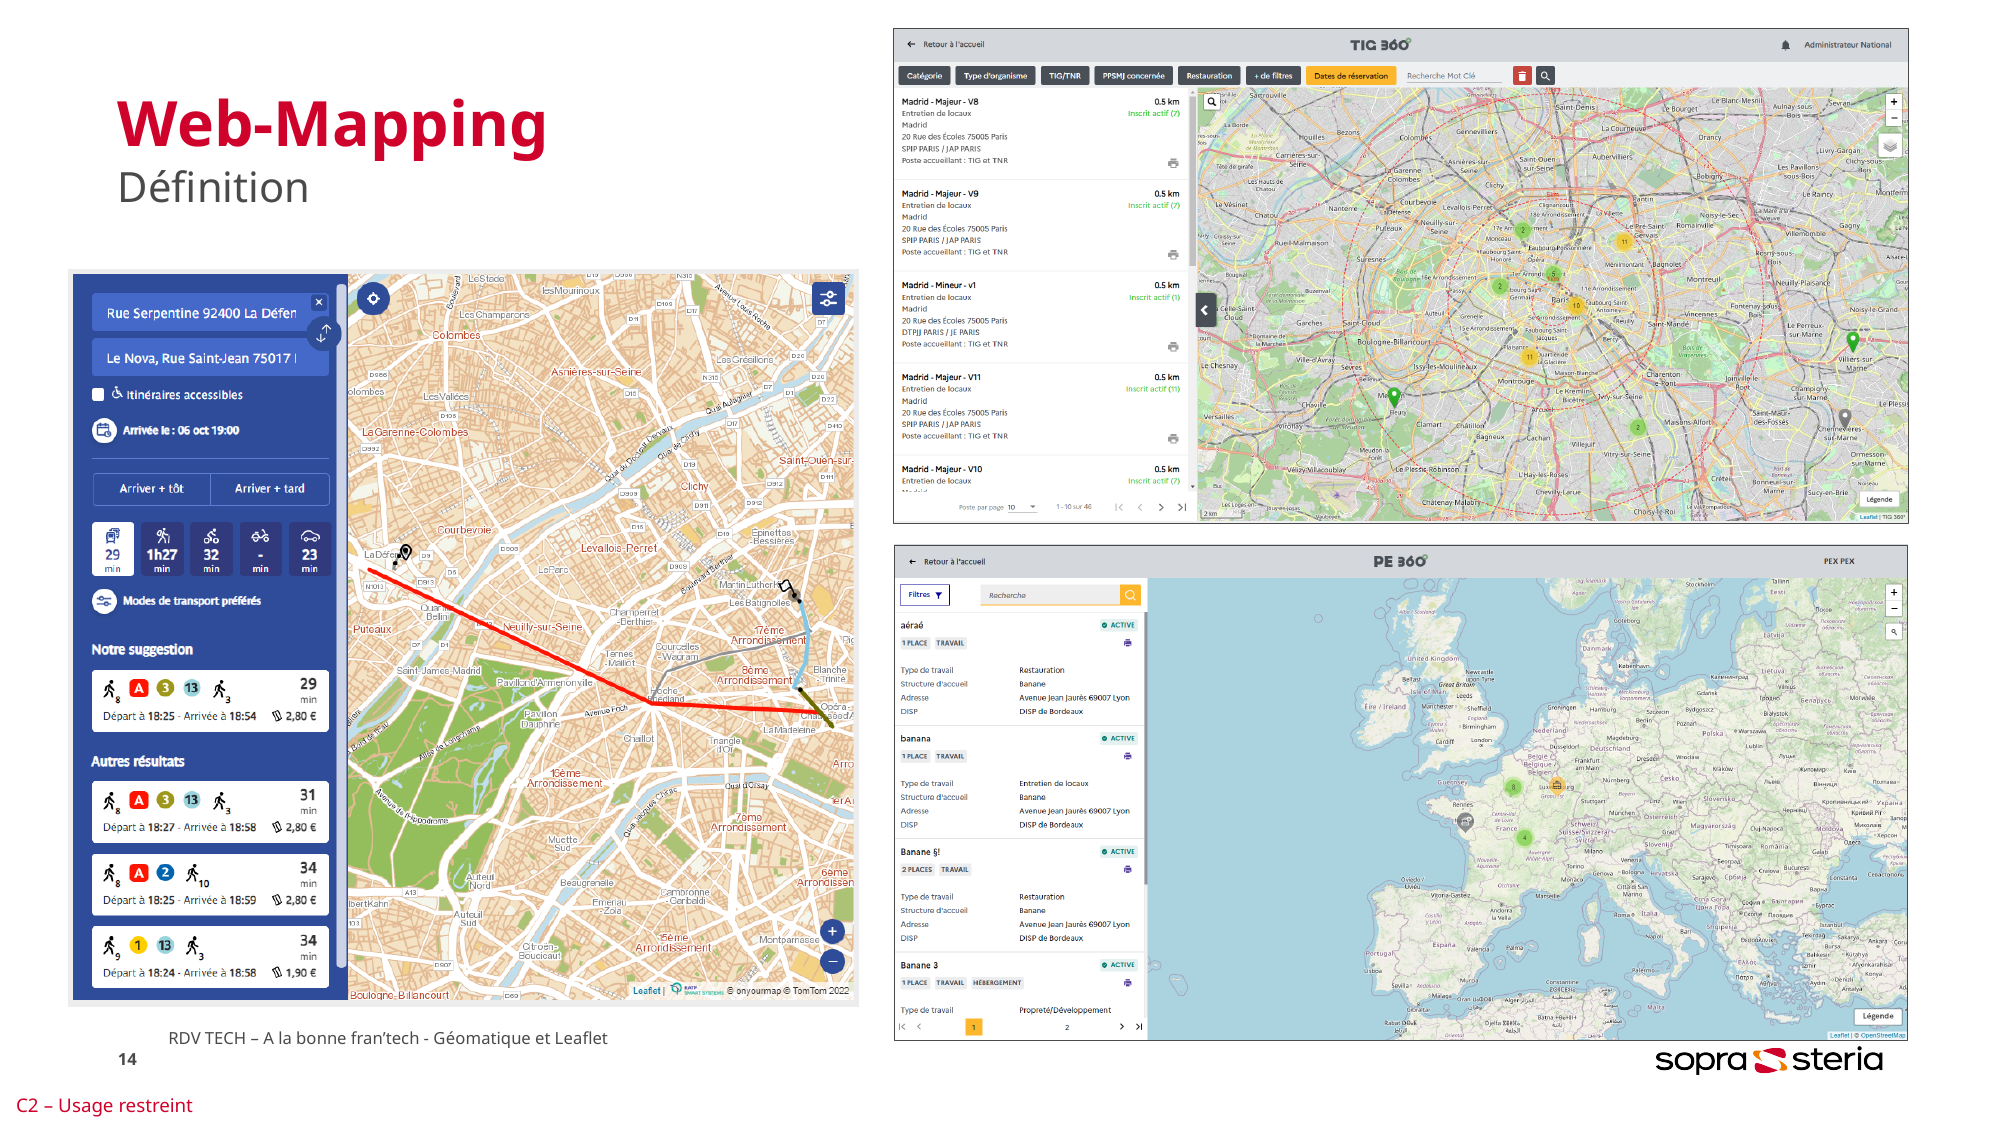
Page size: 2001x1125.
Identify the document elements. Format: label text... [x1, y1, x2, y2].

picture [894, 544, 1908, 1040]
list Définition [117, 160, 893, 220]
footer RDV TECH – A la bonne fran’tech - Géomatique et Leaflet [168, 1017, 759, 1059]
picture [893, 28, 1908, 523]
picture [1638, 1041, 1900, 1093]
title Web-Mapping [117, 73, 802, 159]
picture [68, 269, 859, 1007]
slide_number 14 [117, 1039, 177, 1081]
